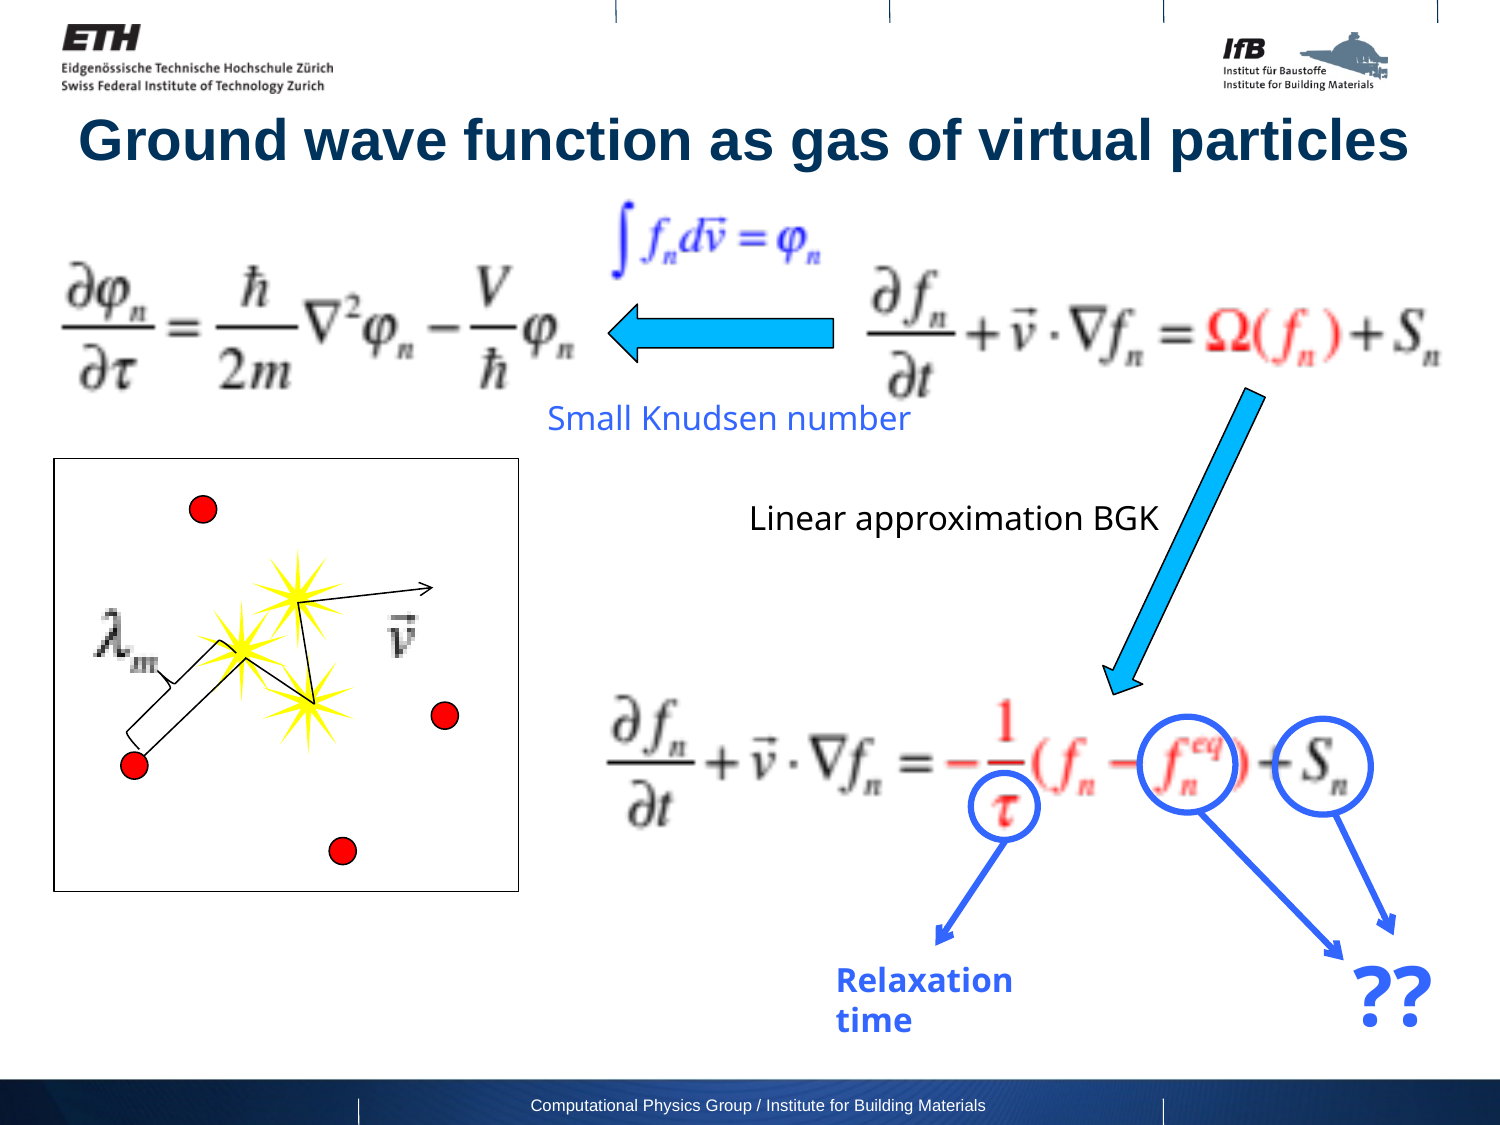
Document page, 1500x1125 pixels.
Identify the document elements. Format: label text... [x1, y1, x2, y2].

text_box [431, 702, 459, 730]
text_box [860, 255, 1447, 407]
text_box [297, 610, 315, 705]
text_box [85, 600, 164, 679]
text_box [601, 685, 1352, 836]
text_box Small Knudsen number [532, 389, 927, 445]
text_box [244, 657, 292, 705]
text_box Relaxation time [820, 952, 1103, 1047]
text_box [1356, 731, 1371, 802]
picture [1223, 31, 1389, 93]
picture [0, 1078, 1500, 1125]
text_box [1335, 814, 1394, 936]
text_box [56, 251, 579, 399]
text_box [189, 495, 217, 523]
text_box [329, 837, 357, 865]
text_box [603, 191, 828, 284]
title Ground wave function as gas of virtual particles [57, 104, 1433, 180]
footer Computational Physics Group / Institute for Building Materials [367, 1088, 1151, 1125]
text_box ?? [1338, 935, 1449, 1051]
text_box [54, 458, 519, 892]
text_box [143, 658, 247, 757]
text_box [297, 587, 434, 603]
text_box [935, 839, 1007, 947]
text_box [126, 720, 138, 748]
text_box [203, 640, 237, 656]
text_box [120, 752, 148, 780]
text_box [1102, 416, 1257, 683]
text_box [379, 599, 429, 663]
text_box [1199, 812, 1344, 961]
text_box [608, 304, 834, 363]
text_box Linear approximation BGK [734, 489, 1175, 545]
picture [62, 24, 333, 94]
